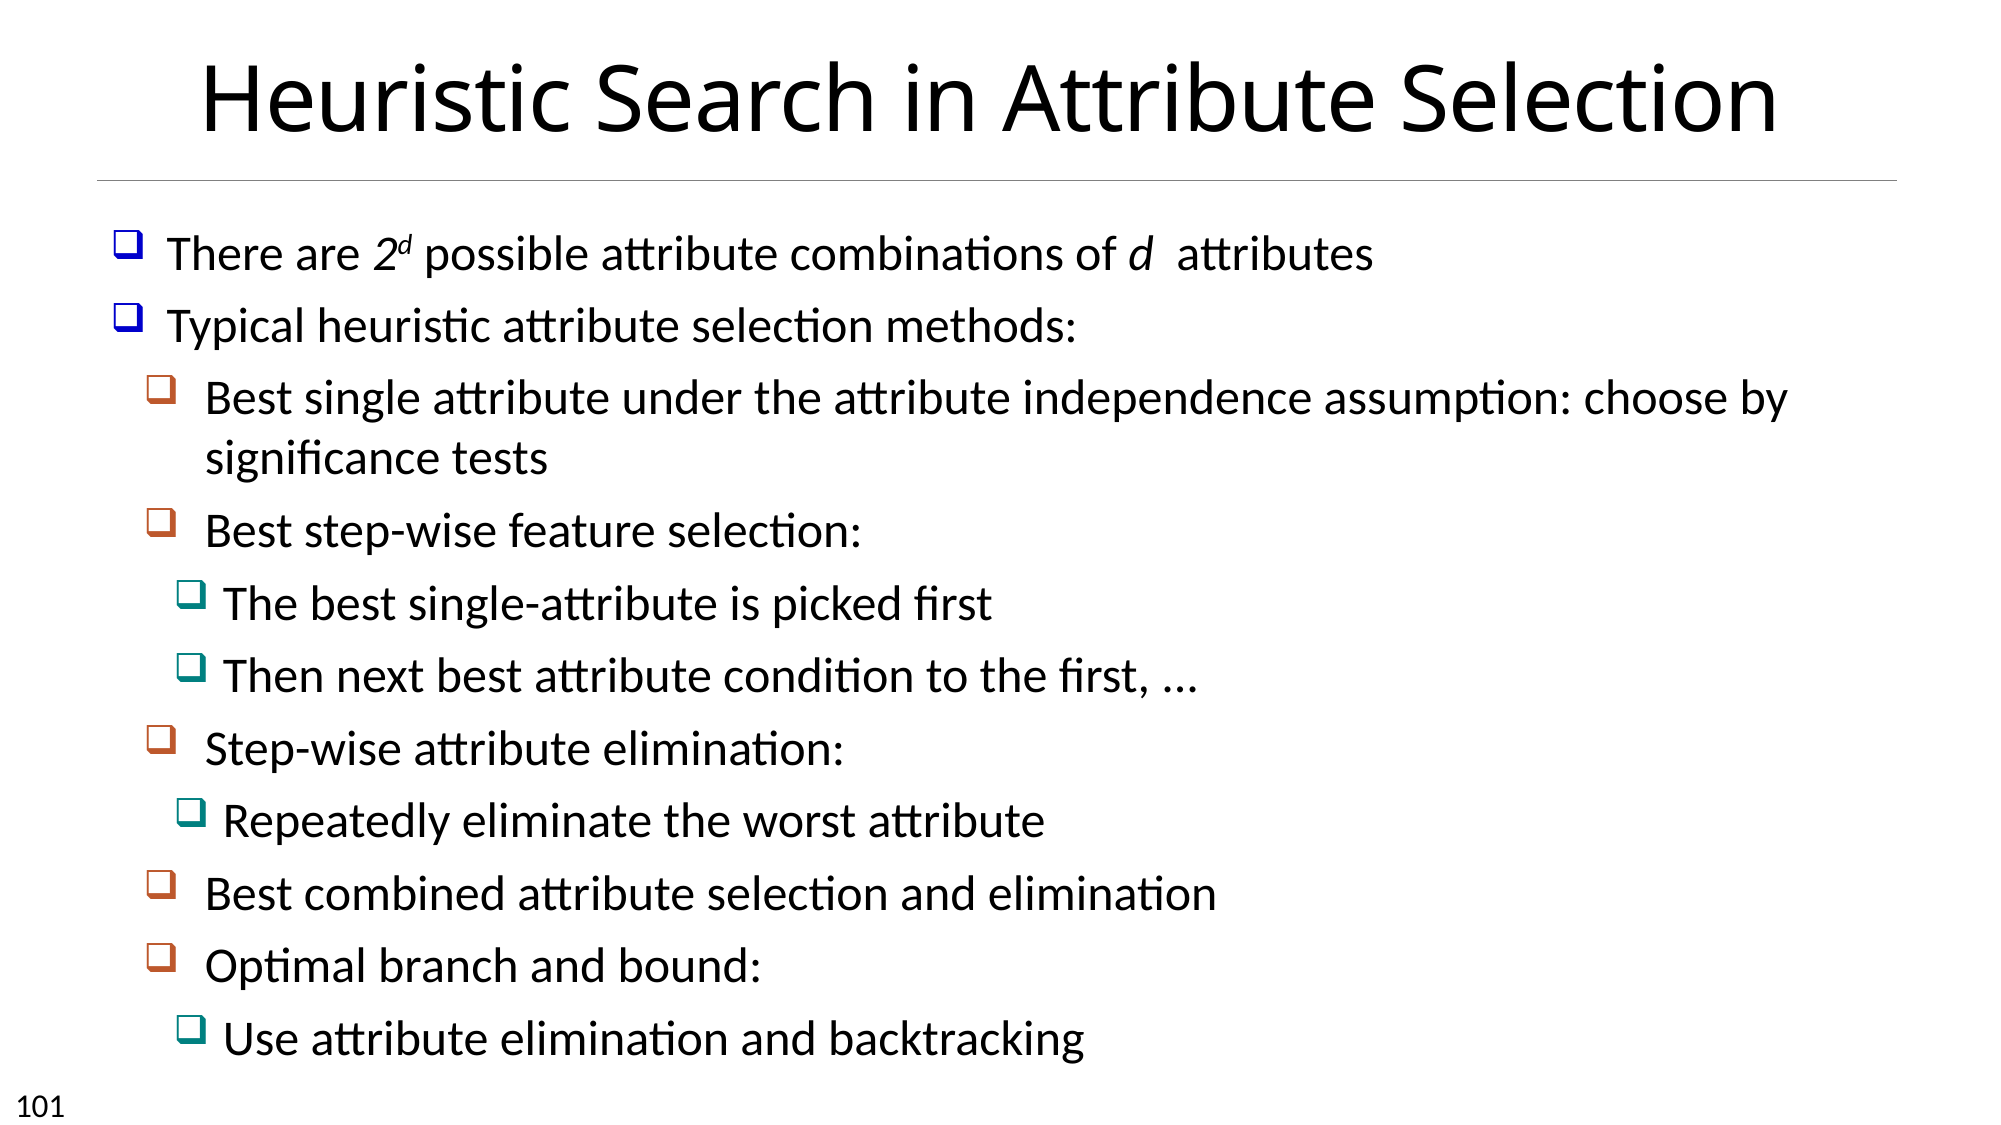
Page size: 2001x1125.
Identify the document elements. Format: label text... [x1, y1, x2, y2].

title Heuristic Search in Attribute Selection [57, 36, 1923, 158]
list There are 2d possible attribute combinations of d attributes Typical heuristic attribute selection methods: Best single attribute under the attribute independence assumption: choose by significance tests Best step-wise feature selection: The best single-attribute is picked first Then next best attribute condition to the first, ... Step-wise attribute elimination: Repeatedly eliminate the worst attribute Best combined attribute selection and elimination Optimal branch and bound: Use attribute elimination and backtracking [95, 212, 1869, 1063]
